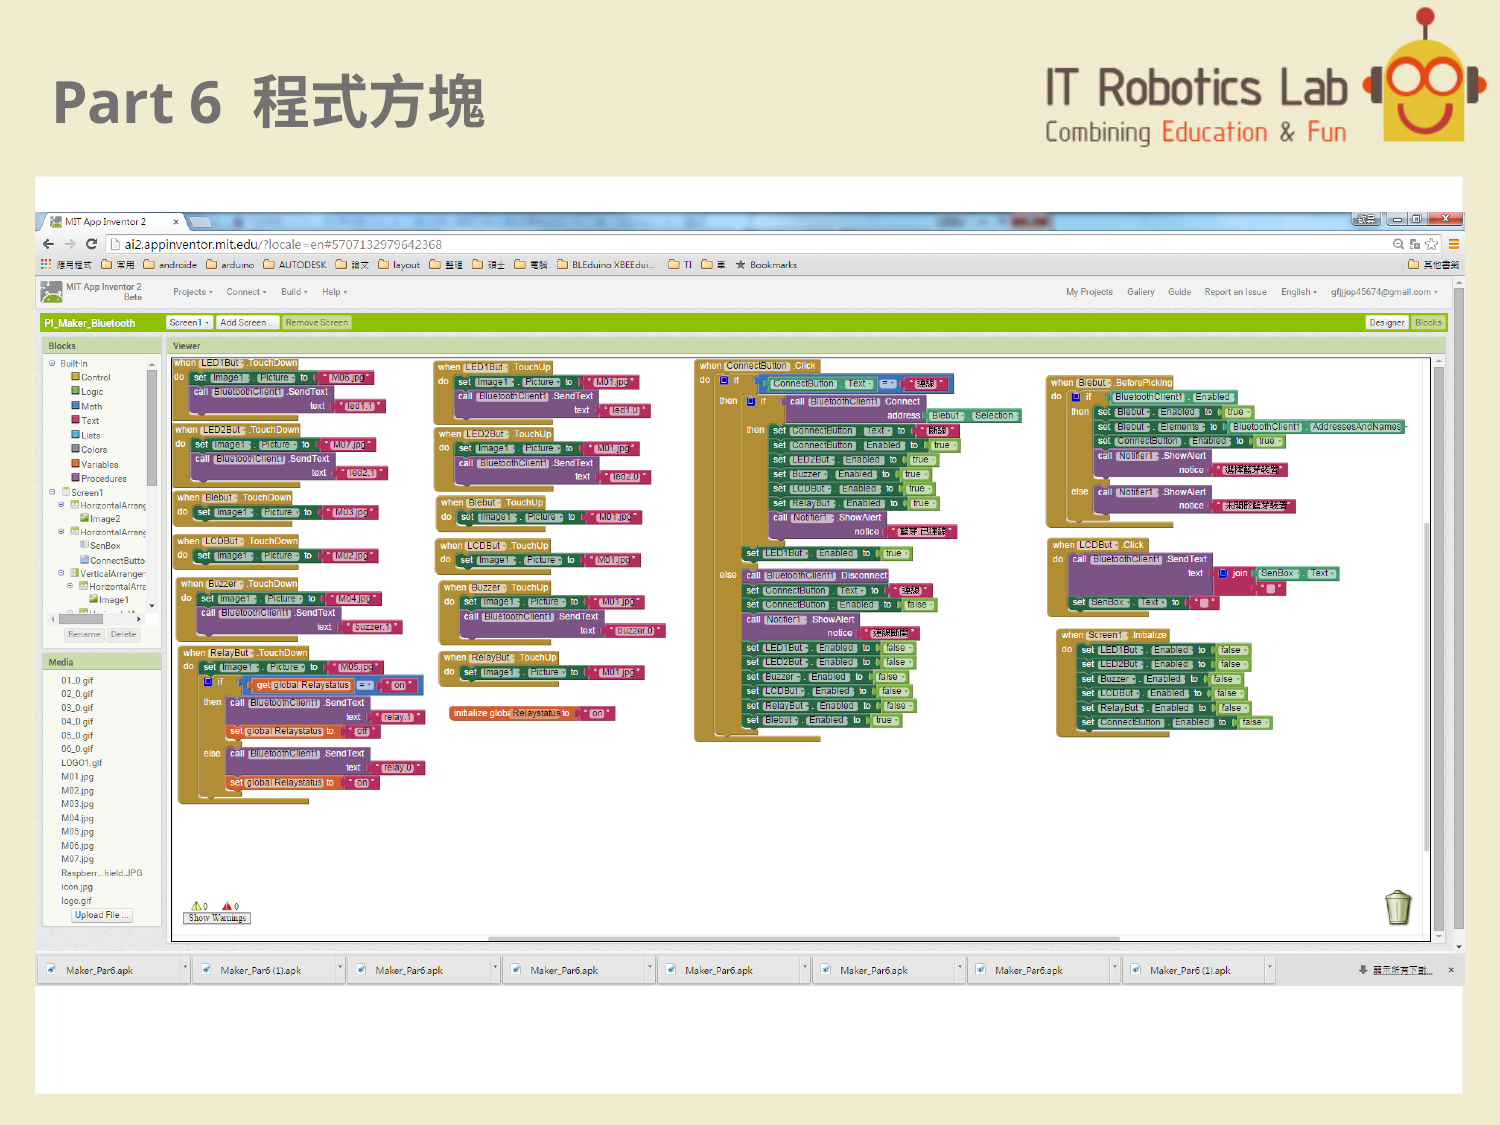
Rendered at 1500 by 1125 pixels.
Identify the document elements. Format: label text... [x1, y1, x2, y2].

picture [0, 0, 1500, 1125]
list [35, 212, 1465, 986]
title Part 6 程式方塊 [36, 54, 896, 156]
